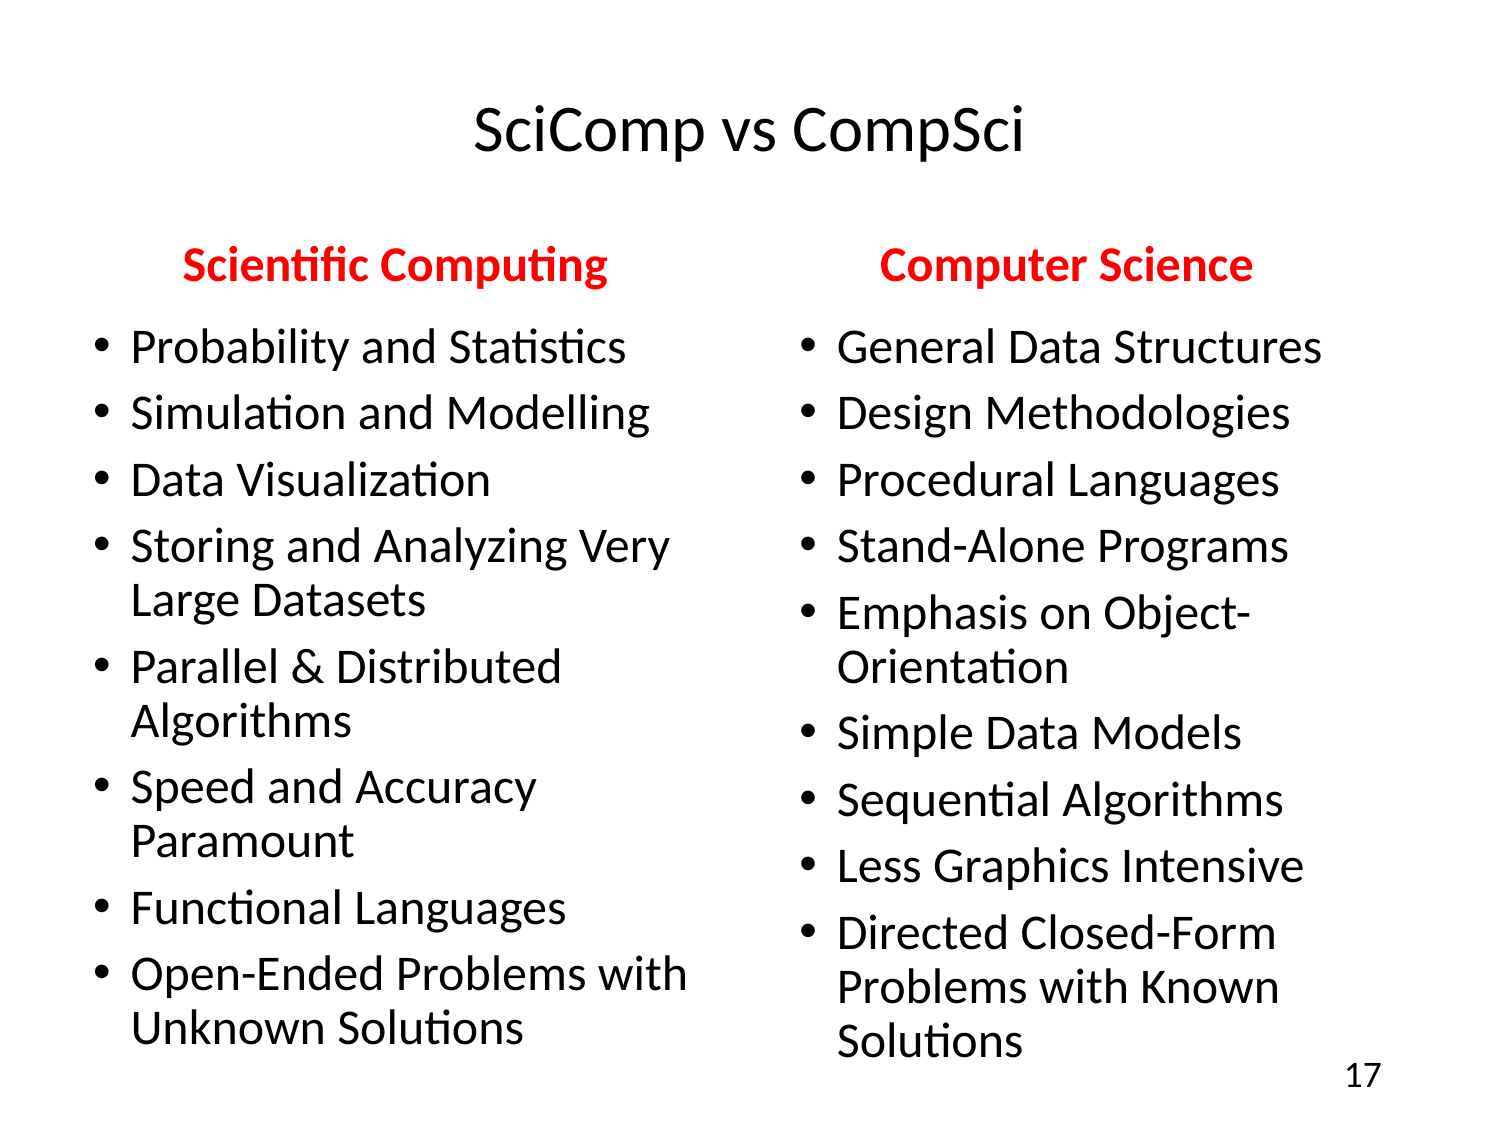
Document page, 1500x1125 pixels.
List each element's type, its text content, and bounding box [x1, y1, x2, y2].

text_box Computer Science [832, 224, 1303, 299]
title SciComp vs CompSci [103, 59, 1397, 200]
list Probability and Statistics Simulation and Modelling Data Visualization Storing and Analyzing Very Large Datasets Parallel & Distributed Algorithms Speed and Accuracy Paramount Functional Languages Open-Ended Problems with Unknown Solutions [78, 312, 713, 1069]
slide_number 17 [1059, 1042, 1397, 1103]
text_box Scientific Computing [161, 224, 629, 299]
list General Data Structures Design Methodologies Procedural Languages Stand-Alone Programs Emphasis on Object-Orientation Simple Data Models Sequential Algorithms Less Graphics Intensive Directed Closed-Form Problems with Known Solutions [784, 312, 1350, 1069]
